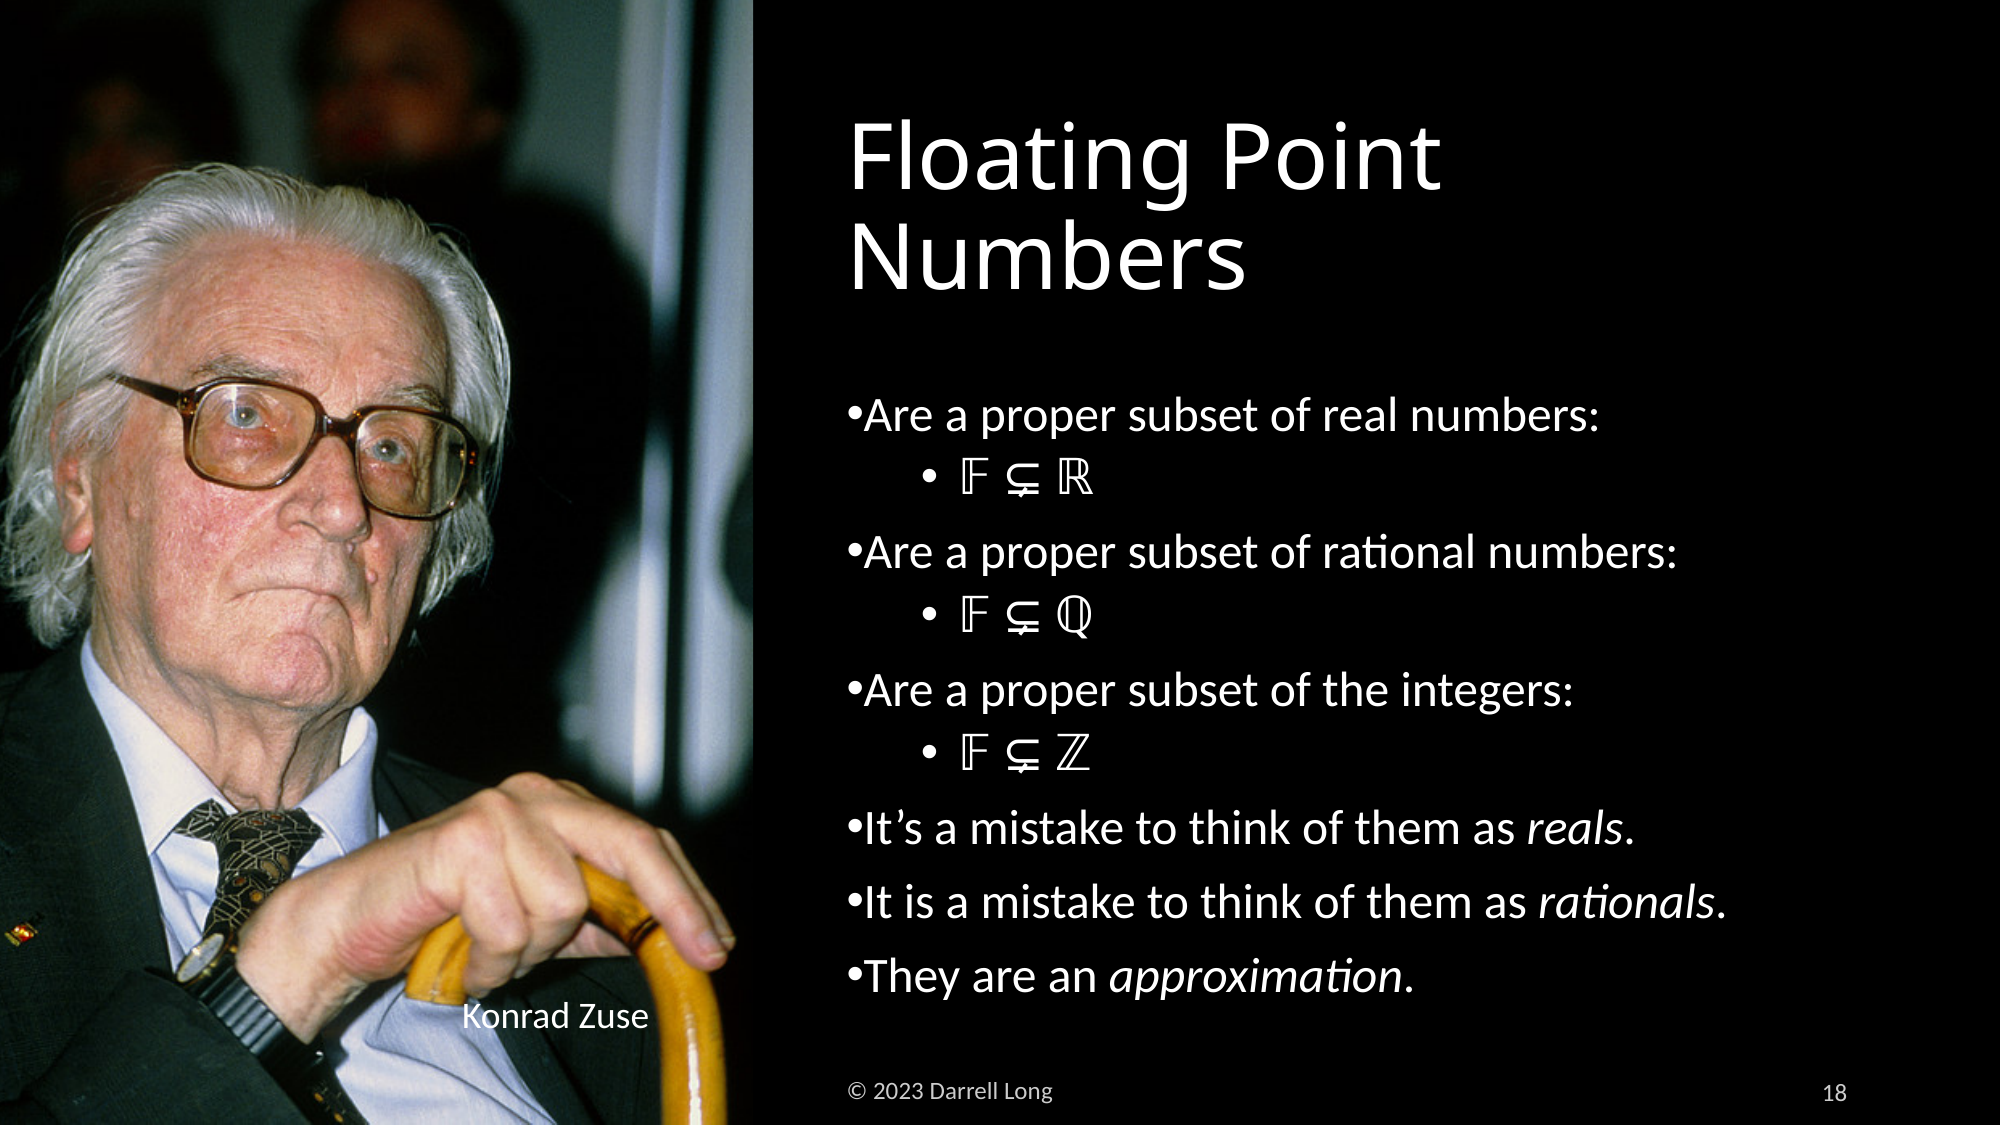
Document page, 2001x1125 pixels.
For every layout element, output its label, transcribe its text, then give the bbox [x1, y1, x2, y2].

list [0, 0, 754, 1125]
list Are a proper subset of real numbers: 𝔽 ⊊ ℝ Are a proper subset of rational numbers: 𝔽 ⊊ ℚ Are a proper subset of the integers: 𝔽 ⊊ ℤ It’s a mistake to think of them as reals. It is a mistake to think of them as rationals. They are an approximation. [831, 381, 1845, 1014]
footer © 2023 Darrell Long [831, 1059, 1643, 1120]
slide_number 18 [1664, 1061, 1863, 1122]
title Floating Point Numbers [831, 59, 1845, 360]
